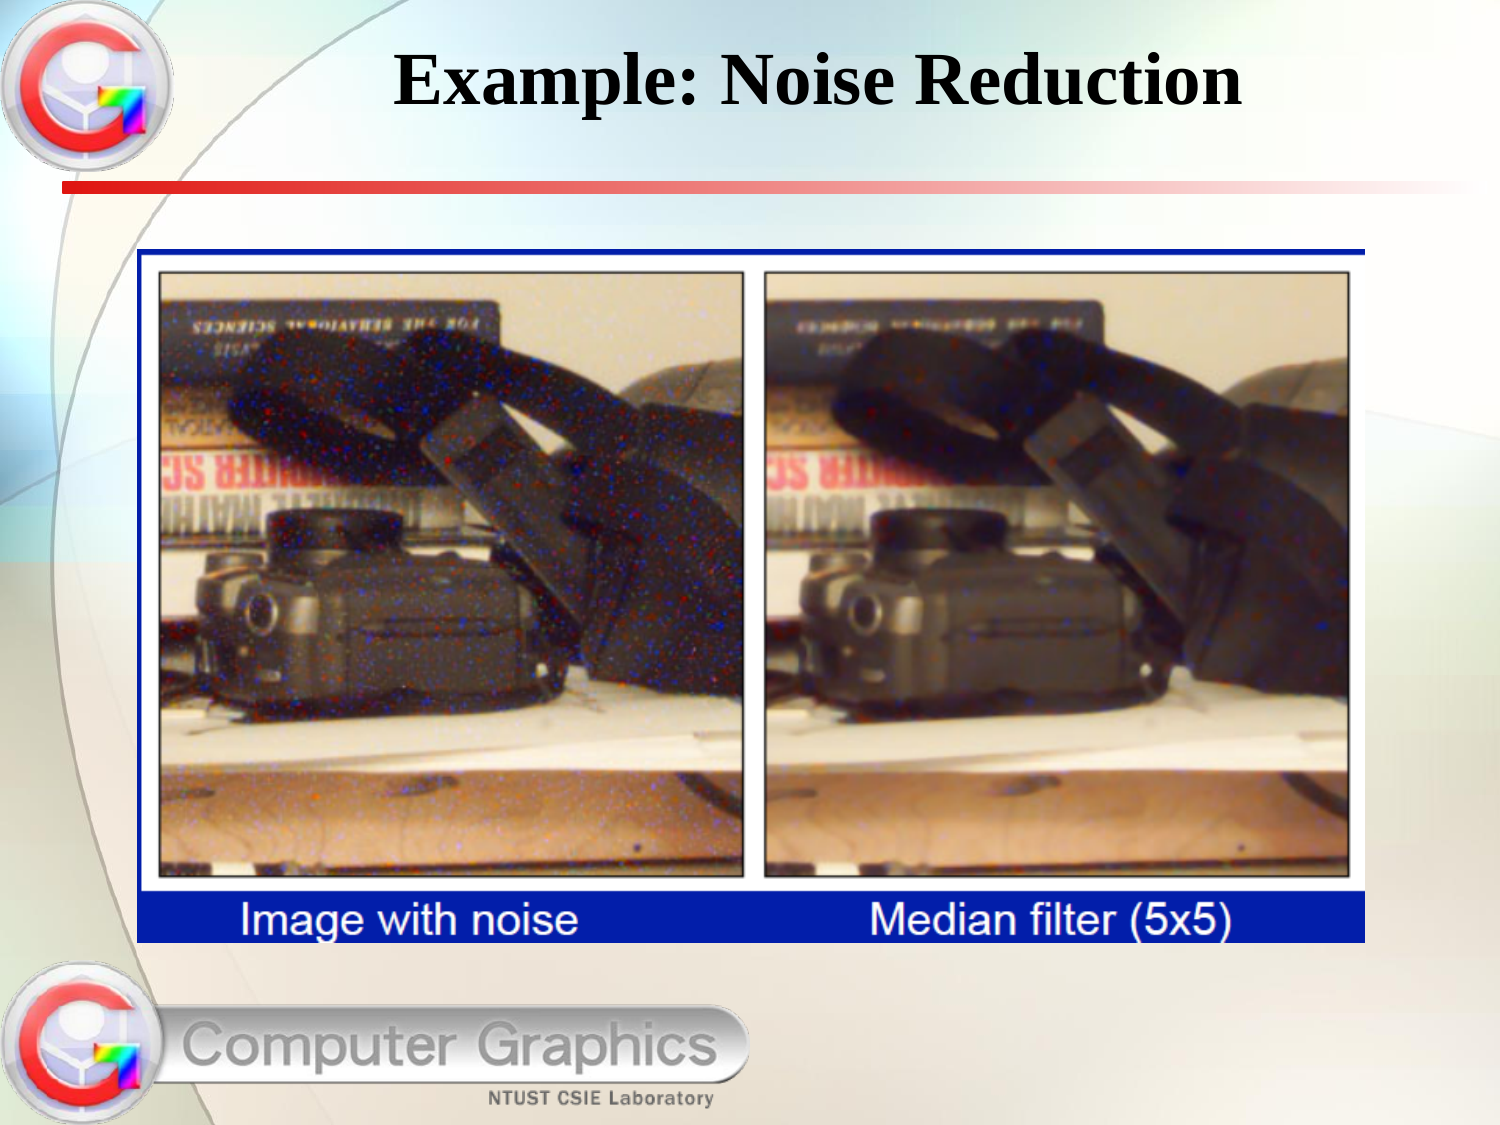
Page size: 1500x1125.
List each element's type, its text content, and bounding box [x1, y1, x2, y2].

title Example: Noise Reduction [174, 12, 1463, 138]
picture [0, 0, 1500, 1125]
